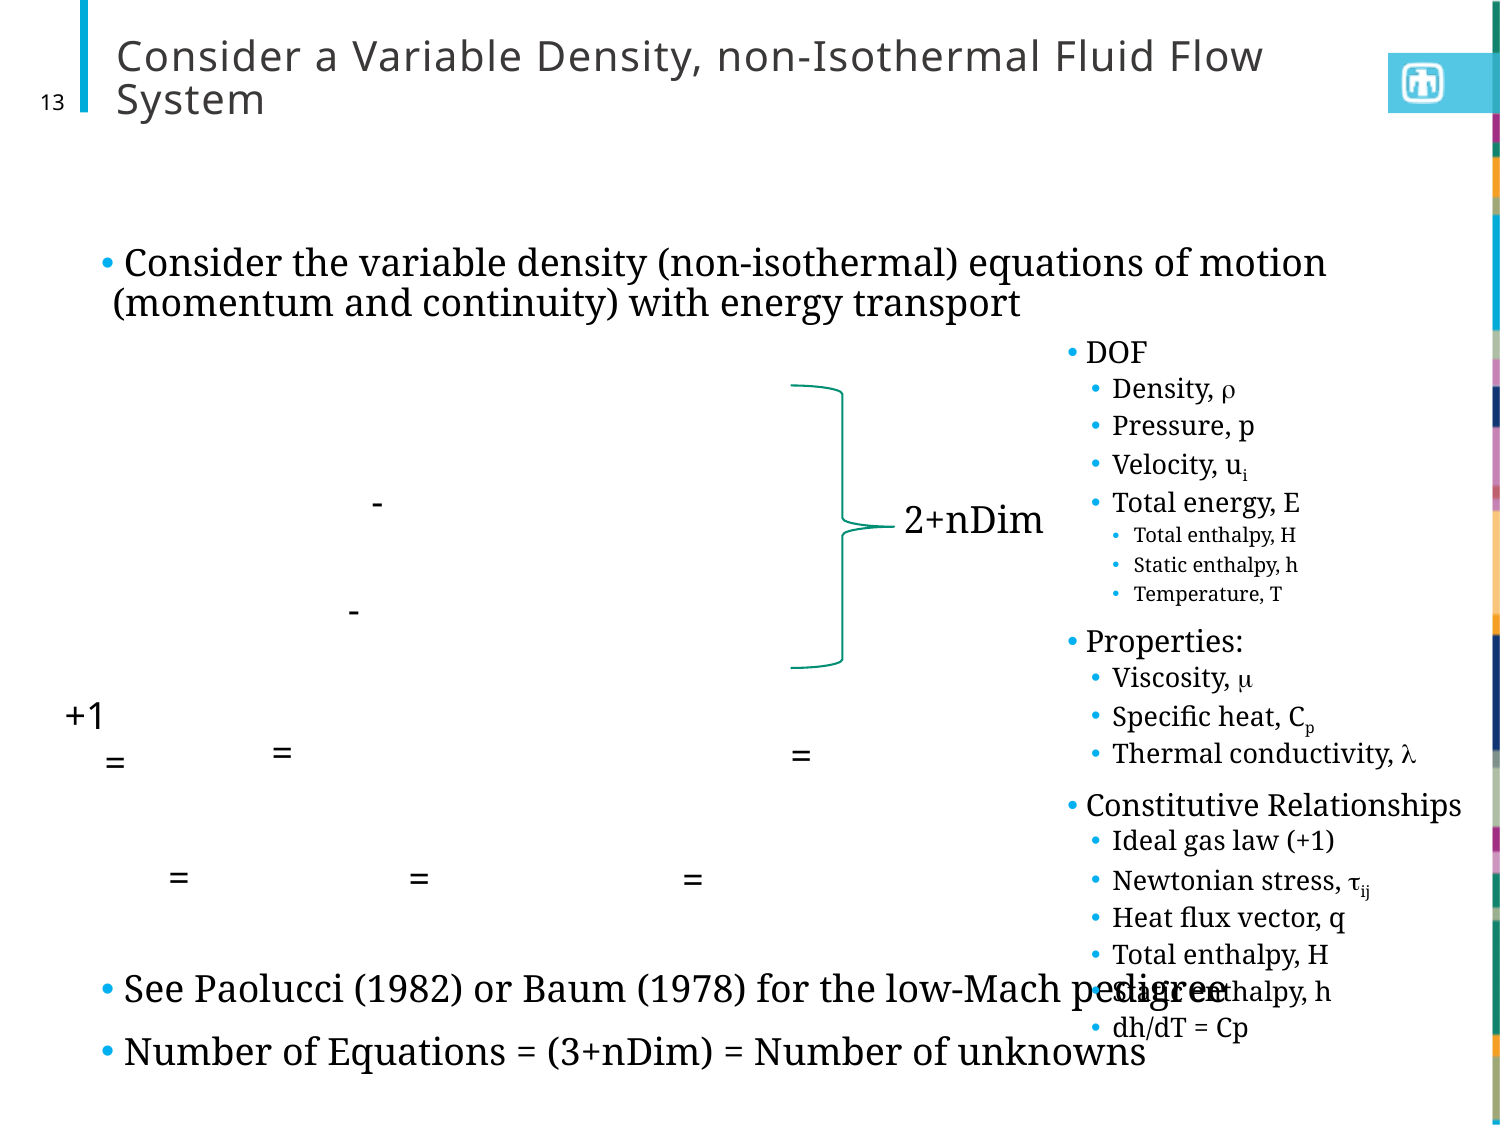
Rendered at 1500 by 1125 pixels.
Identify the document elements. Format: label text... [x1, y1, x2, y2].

text_box DOF Density, r Pressure, p Velocity, ui Total energy, E Total enthalpy, H Static enthalpy, h Temperature, T Properties: Viscosity, m Specific heat, Cp Thermal conductivity, l Constitutive Relationships Ideal gas law (+1) Newtonian stress, tij Heat flux vector, q Total enthalpy, H Static enthalpy, h dh/dT = Cp [1067, 330, 1500, 1051]
text_box +1 [49, 684, 123, 745]
picture [1493, 1051, 1499, 1120]
title Consider a Variable Density, non-Isothermal Fluid Flow System [101, 36, 1339, 131]
list Consider the variable density (non-isothermal) equations of motion (momentum and continuity) with energy transport See Paolucci (1982) or Baum (1978) for the low-Mach pedigree Number of Equations = (3+nDim) = Number of unknowns [101, 236, 1339, 1125]
text_box 2+nDim [888, 488, 1060, 549]
slide_number 13 [7, 73, 80, 133]
picture [1493, 1, 1500, 215]
text_box [790, 384, 888, 670]
picture [1401, 62, 1445, 104]
